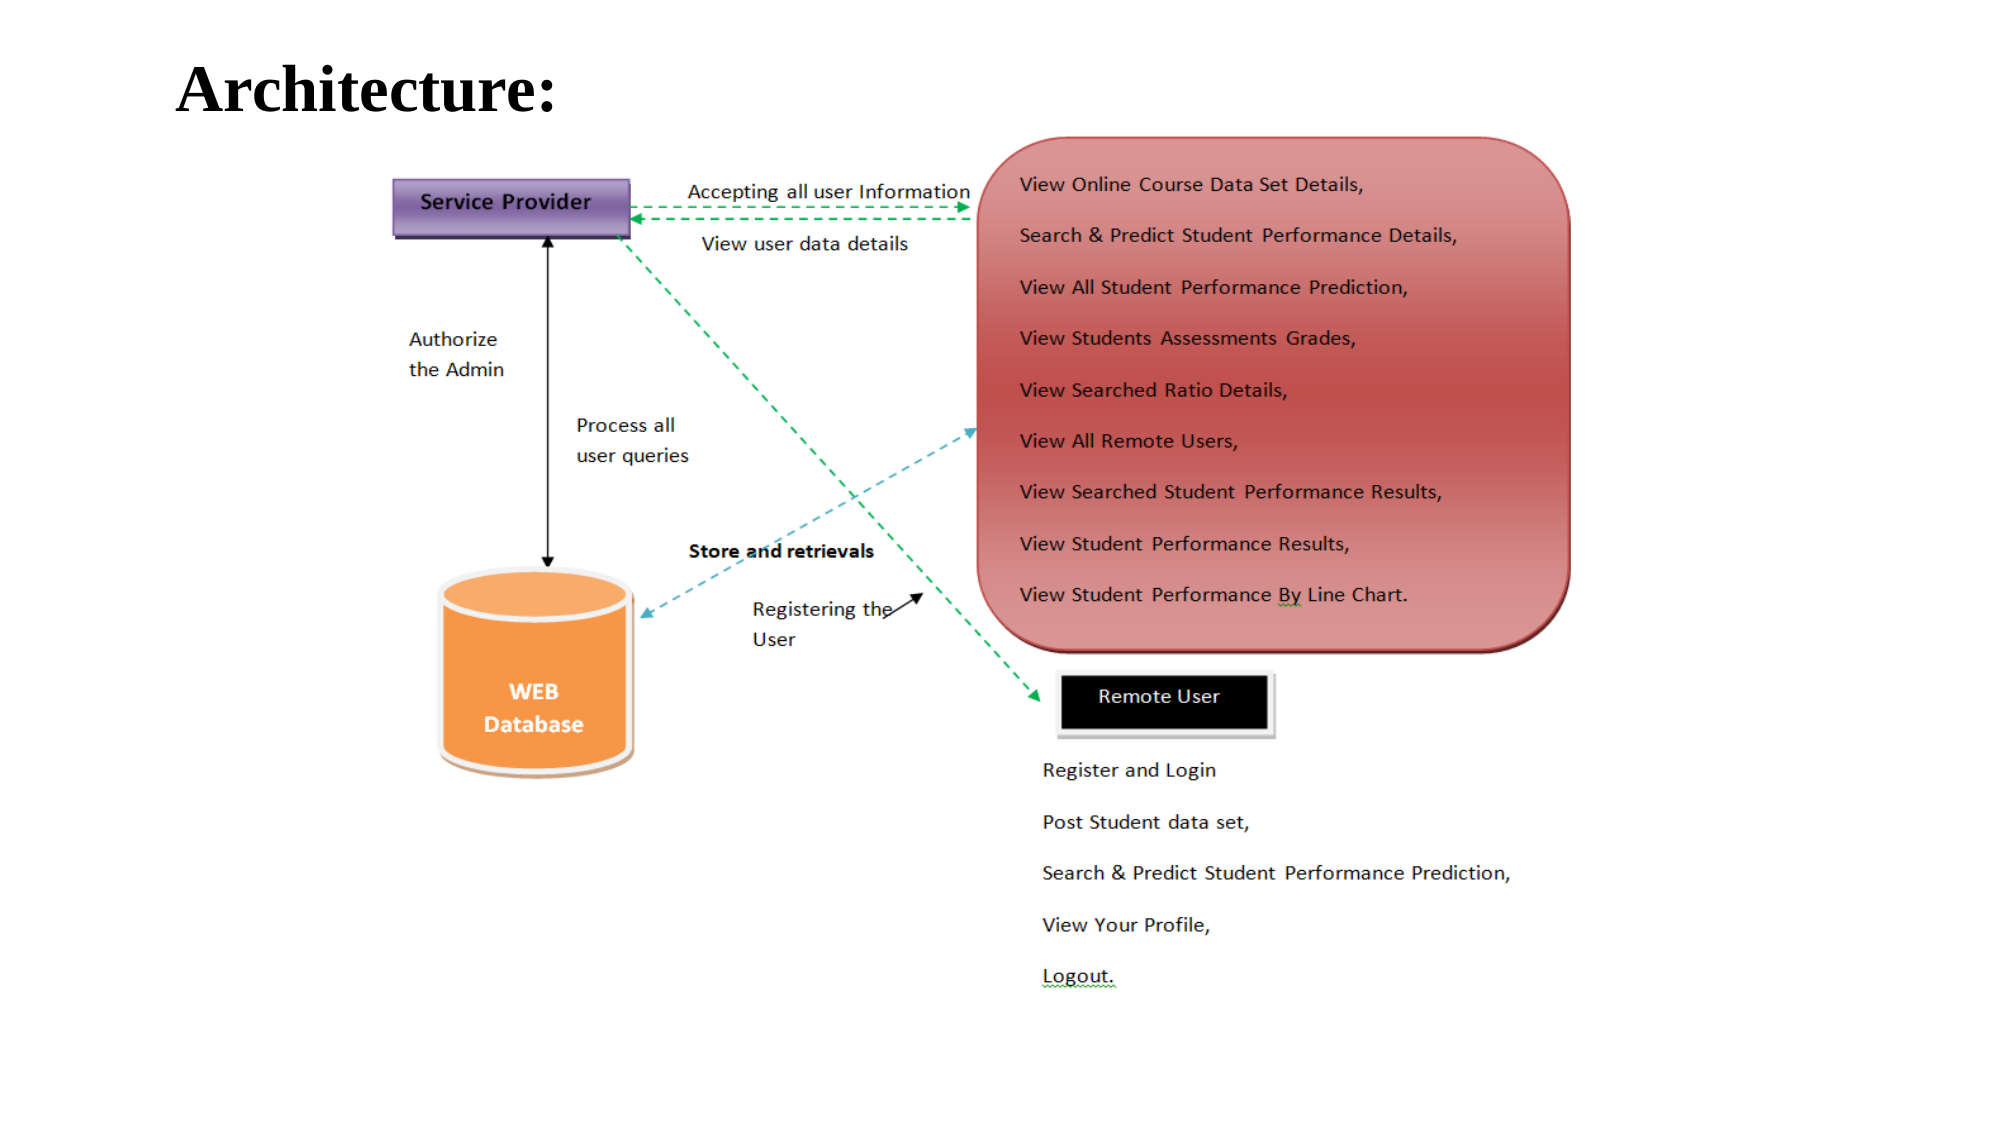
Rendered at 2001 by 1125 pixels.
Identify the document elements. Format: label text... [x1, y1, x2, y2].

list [361, 127, 1595, 1020]
title Architecture: [110, 0, 1836, 199]
